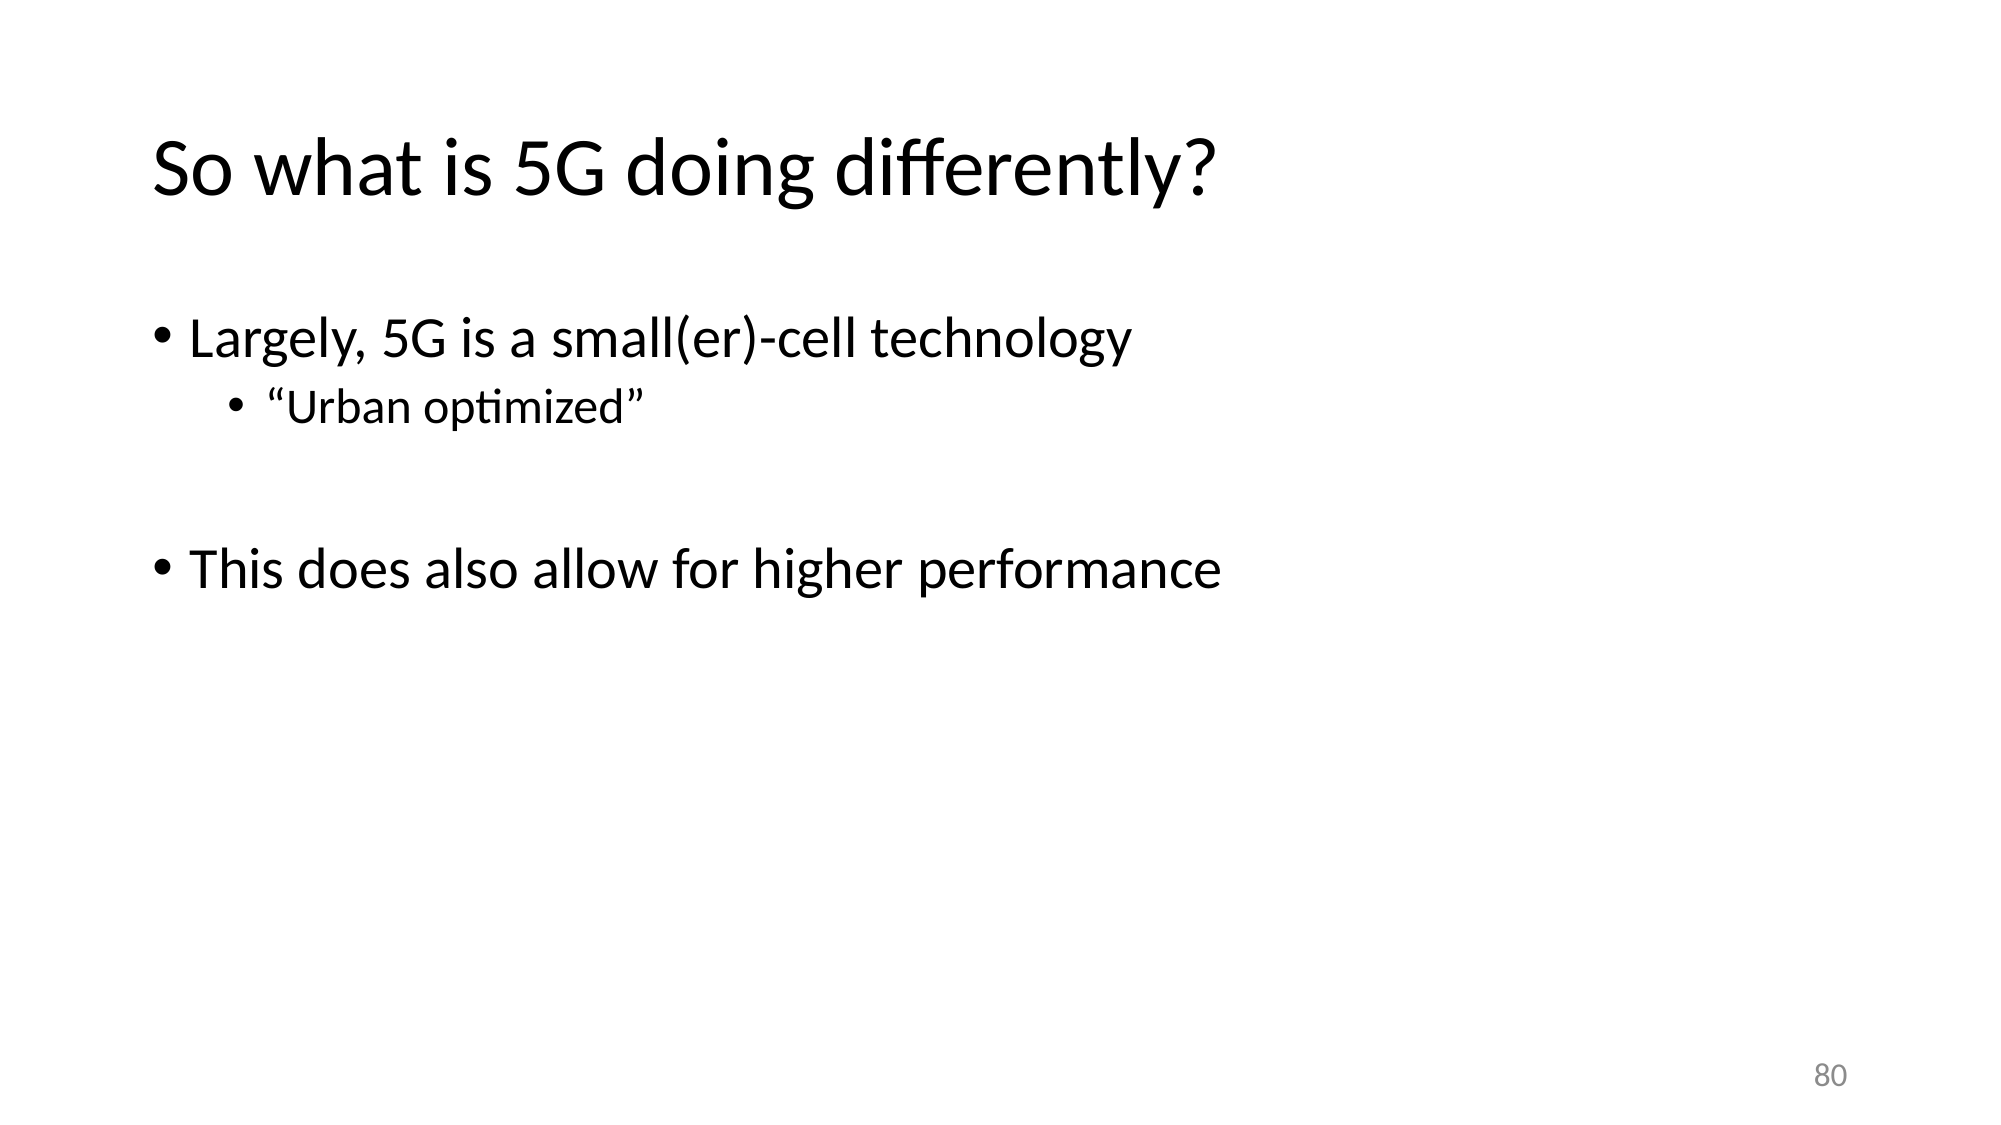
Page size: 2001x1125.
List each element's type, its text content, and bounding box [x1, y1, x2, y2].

title So what is 5G doing differently? [137, 59, 1863, 278]
list Largely, 5G is a small(er)-cell technology “Urban optimized” This does also allow for higher performance [137, 299, 1863, 1014]
slide_number 80 [1412, 1042, 1863, 1103]
